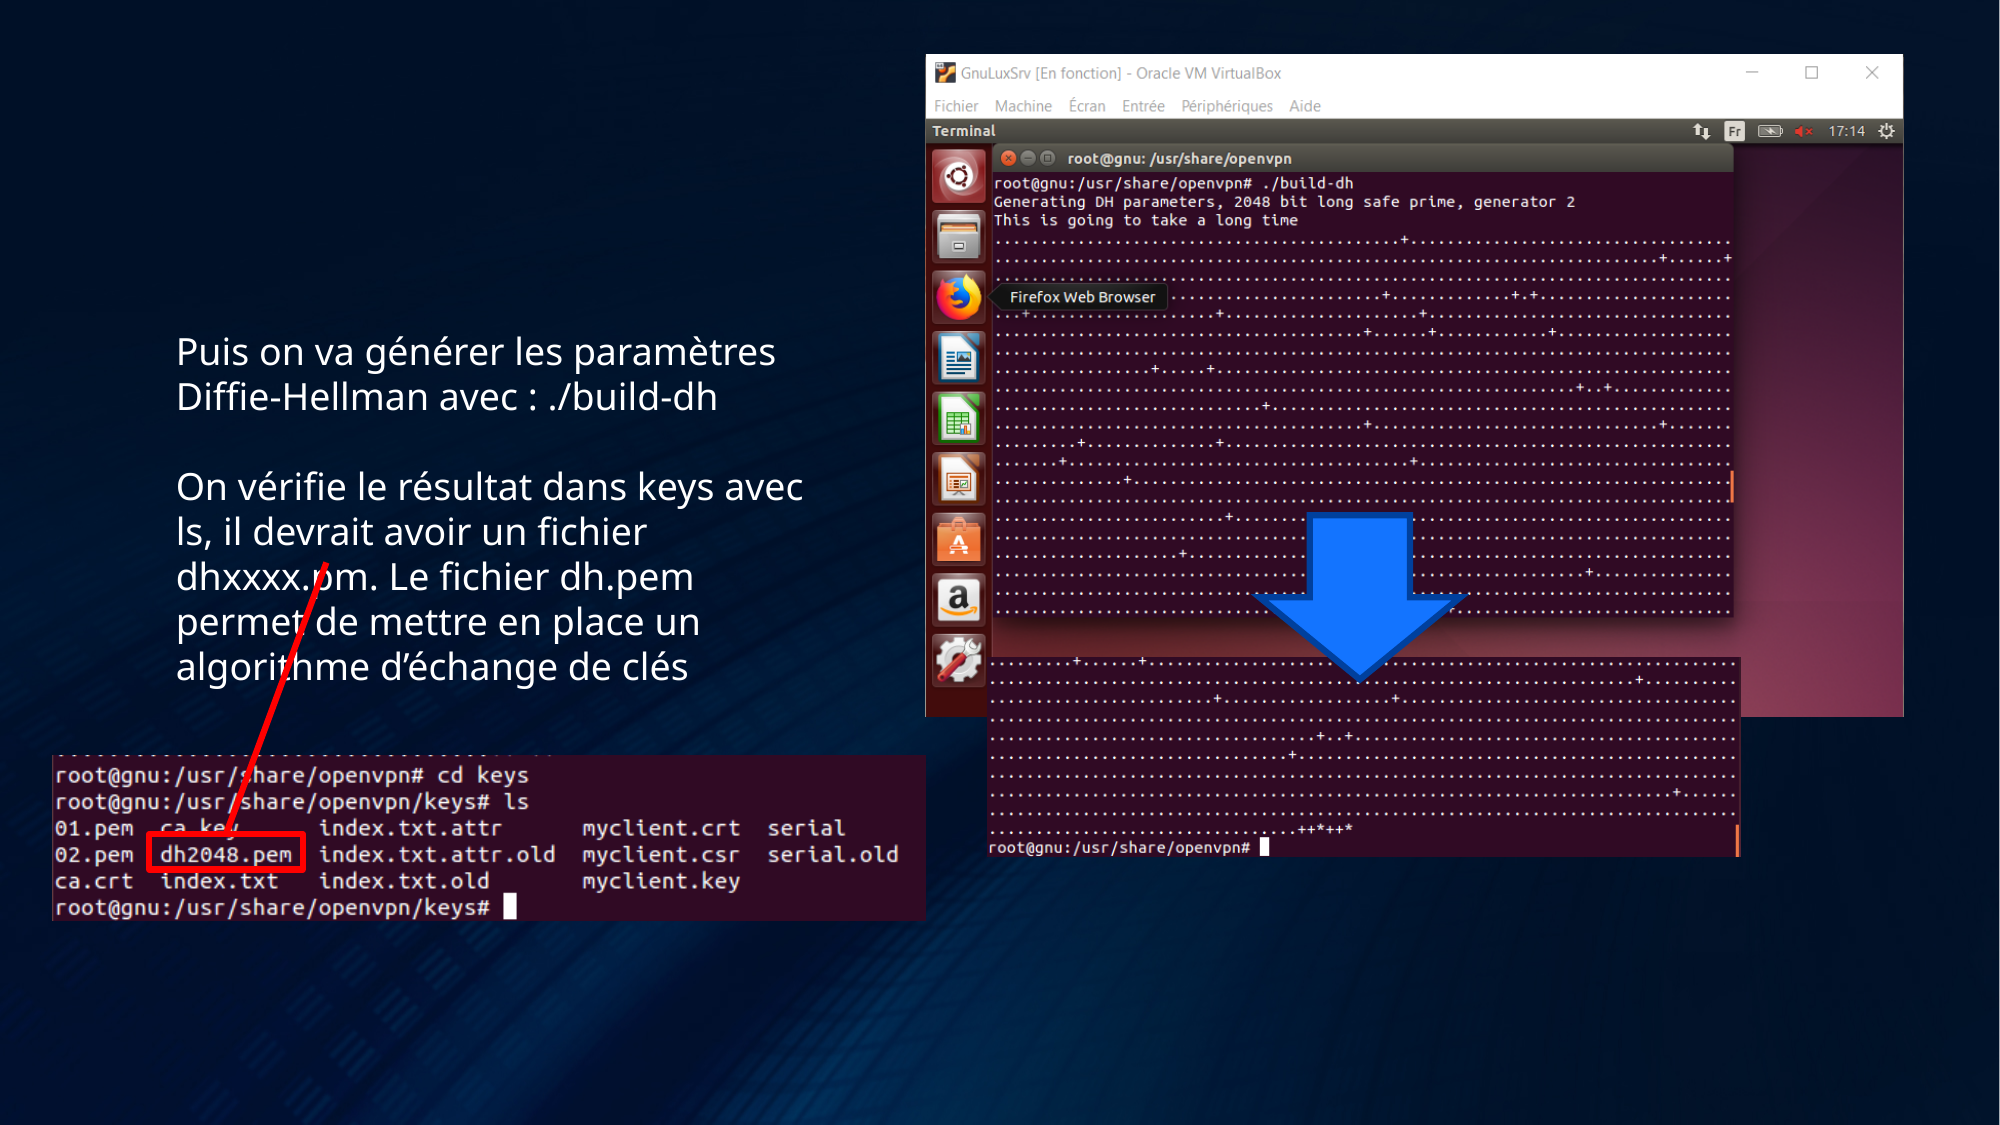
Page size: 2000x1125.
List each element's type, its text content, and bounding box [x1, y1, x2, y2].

picture [0, 0, 2000, 1125]
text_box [225, 562, 327, 835]
text_box Puis on va générer les paramètres Diffie-Hellman avec : ./build-dh On vérifie le résultat dans keys avec ls, il devrait avoir un fichier dhxxxx.pm. Le fichier dh.pem permet de mettre en place un algorithme d’échange de clés [161, 320, 835, 695]
